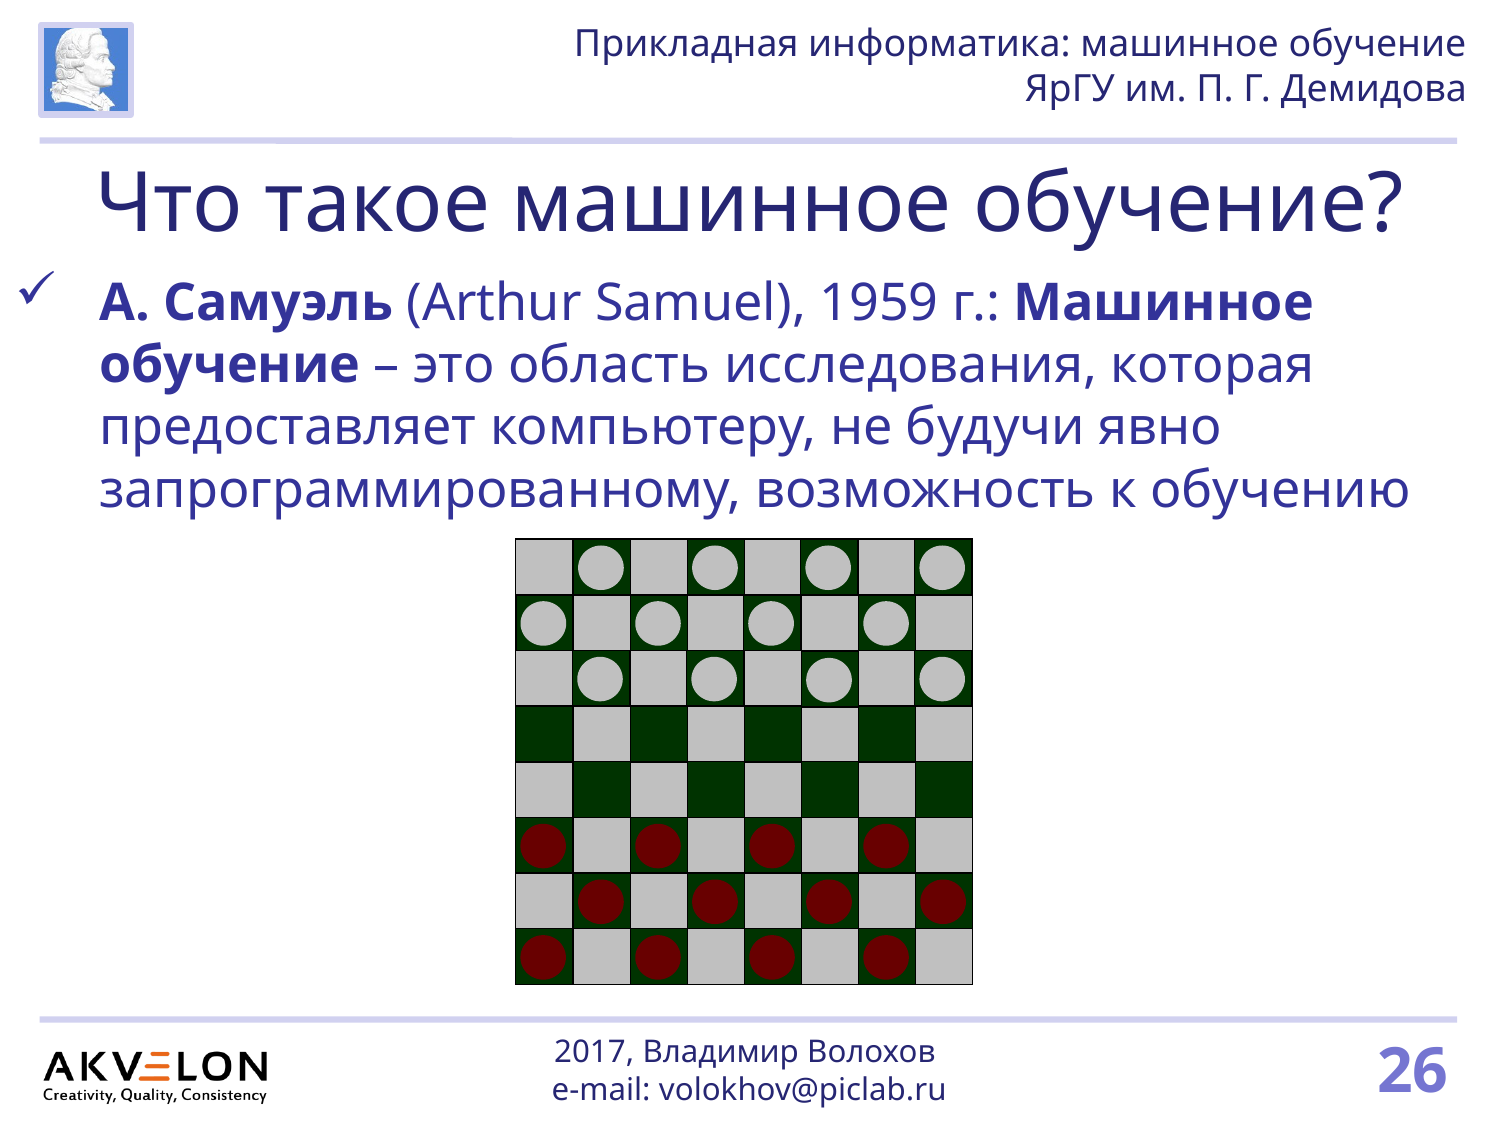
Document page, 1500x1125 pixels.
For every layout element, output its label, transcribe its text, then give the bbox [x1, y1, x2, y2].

text_box 26 [1362, 1022, 1464, 1113]
picture [40, 1047, 268, 1107]
footer 2017, Владимир Волохов e-mail: volokhov@piclab.ru [526, 1031, 973, 1107]
text_box Что такое машинное обучение? А. Самуэль (Arthur Samuel), 1959 г.: Машинное обучение – это область исследования, которая предоставляет компьютеру, не будучи явно запрограммированному, возможность к обучению [0, 140, 1500, 526]
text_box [515, 538, 973, 985]
picture [39, 23, 131, 117]
text_box Прикладная информатика: машинное обучение ЯрГУ им. П. Г. Демидова [559, 11, 1482, 116]
